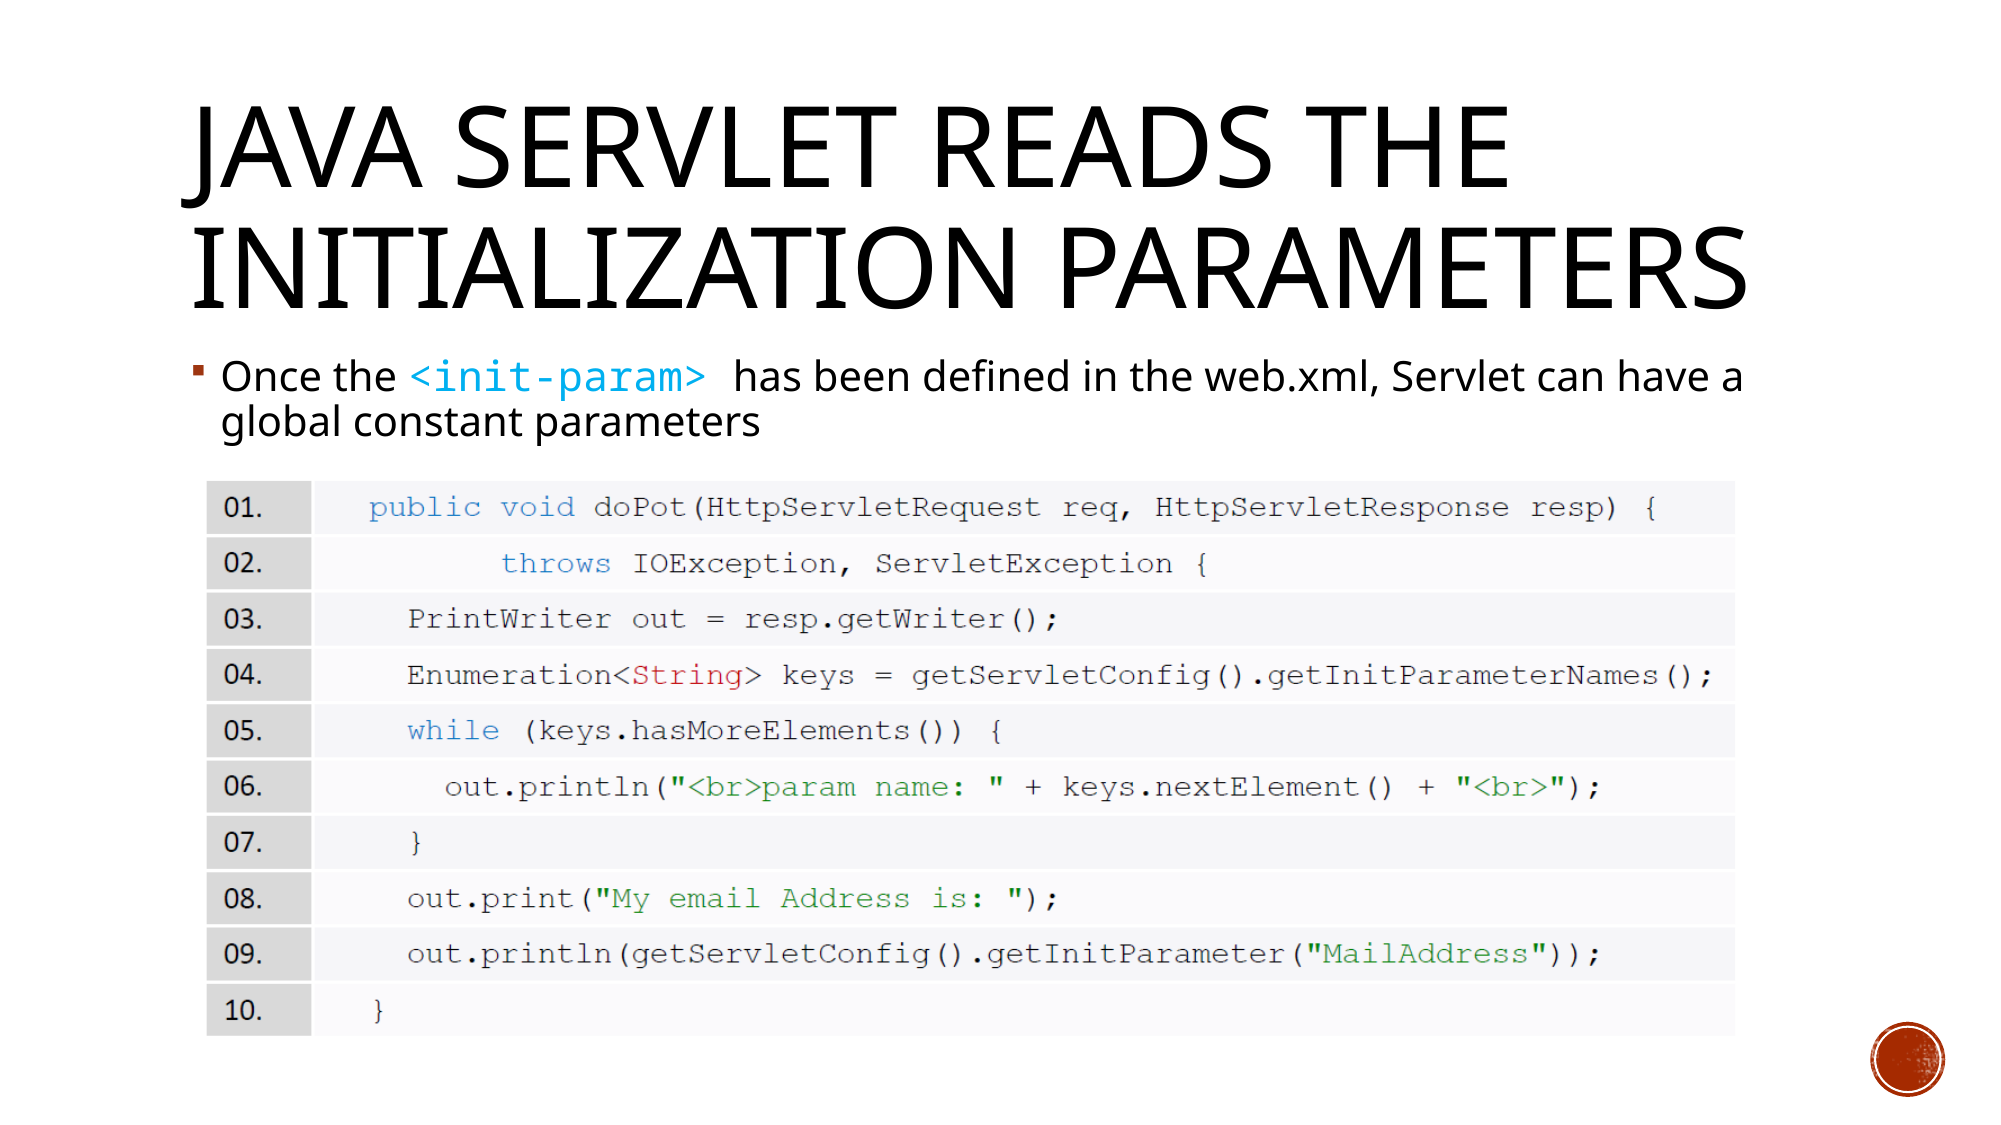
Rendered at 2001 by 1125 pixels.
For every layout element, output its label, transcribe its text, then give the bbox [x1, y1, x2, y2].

picture [201, 474, 1741, 1044]
title Java Servlet reads the Initialization Parameters [175, 79, 1826, 344]
list Once the <init-param> has been defined in the web.xml, Servlet can have a global constant parameters [175, 348, 1826, 1013]
